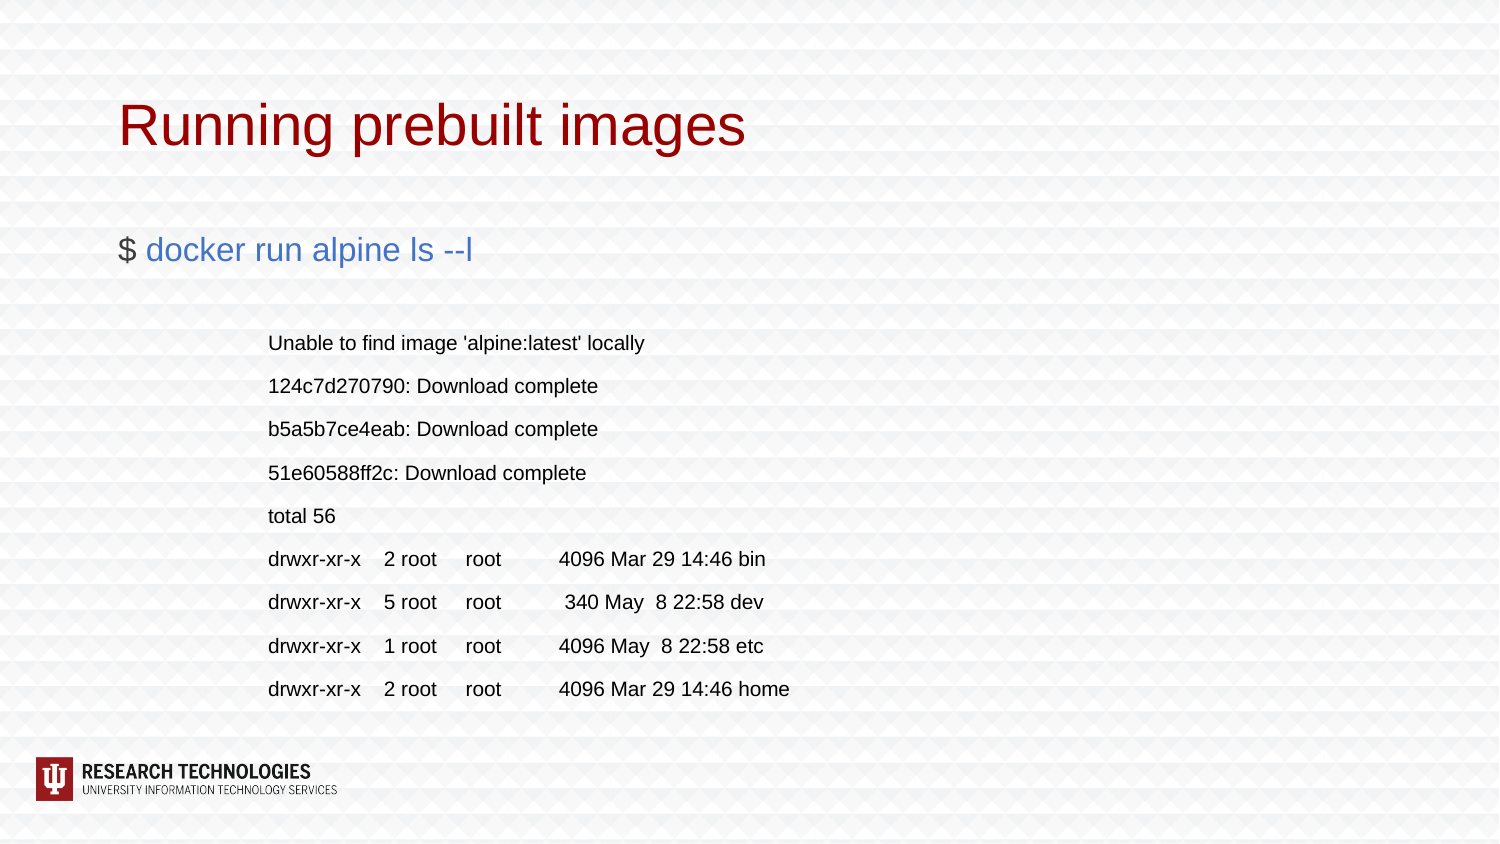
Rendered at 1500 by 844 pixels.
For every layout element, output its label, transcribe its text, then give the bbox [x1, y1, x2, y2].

list $ docker run alpine ls --l Unable to find image 'alpine:latest' locally 124c7d270790: Download complete b5a5b7ce4eab: Download complete 51e60588ff2c: Download complete total 56 drwxr-xr-x 2 root root 4096 Mar 29 14:46 bin drwxr-xr-x 5 root root 340 May 8 22:58 dev drwxr-xr-x 1 root root 4096 May 8 22:58 etc drwxr-xr-x 2 root root 4096 Mar 29 14:46 home [103, 224, 1421, 799]
picture [0, 0, 1499, 844]
title Running prebuilt images [103, 45, 1397, 208]
